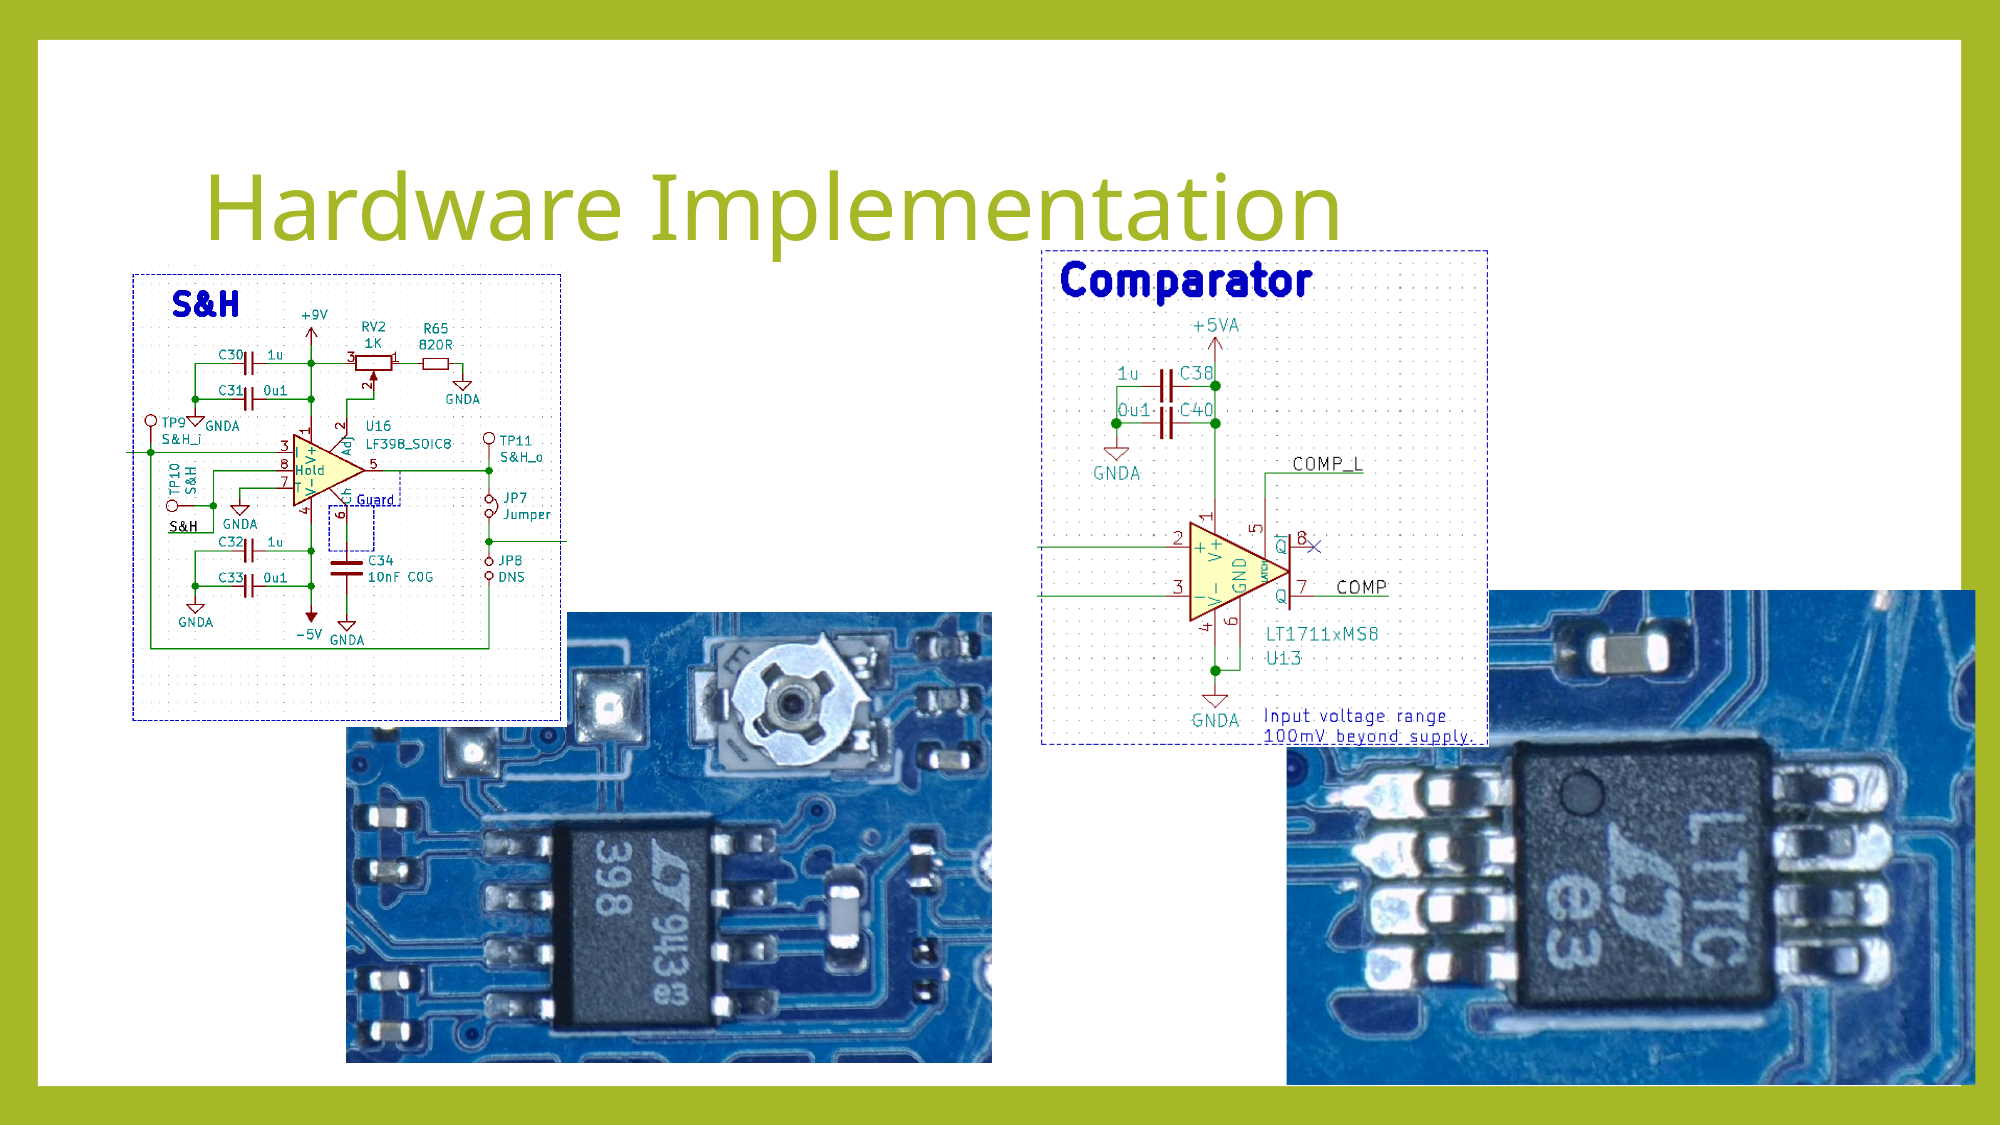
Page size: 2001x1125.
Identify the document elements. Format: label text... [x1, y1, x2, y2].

picture [1037, 244, 1976, 1085]
picture [125, 264, 992, 1063]
title Hardware Implementation [187, 99, 1808, 323]
